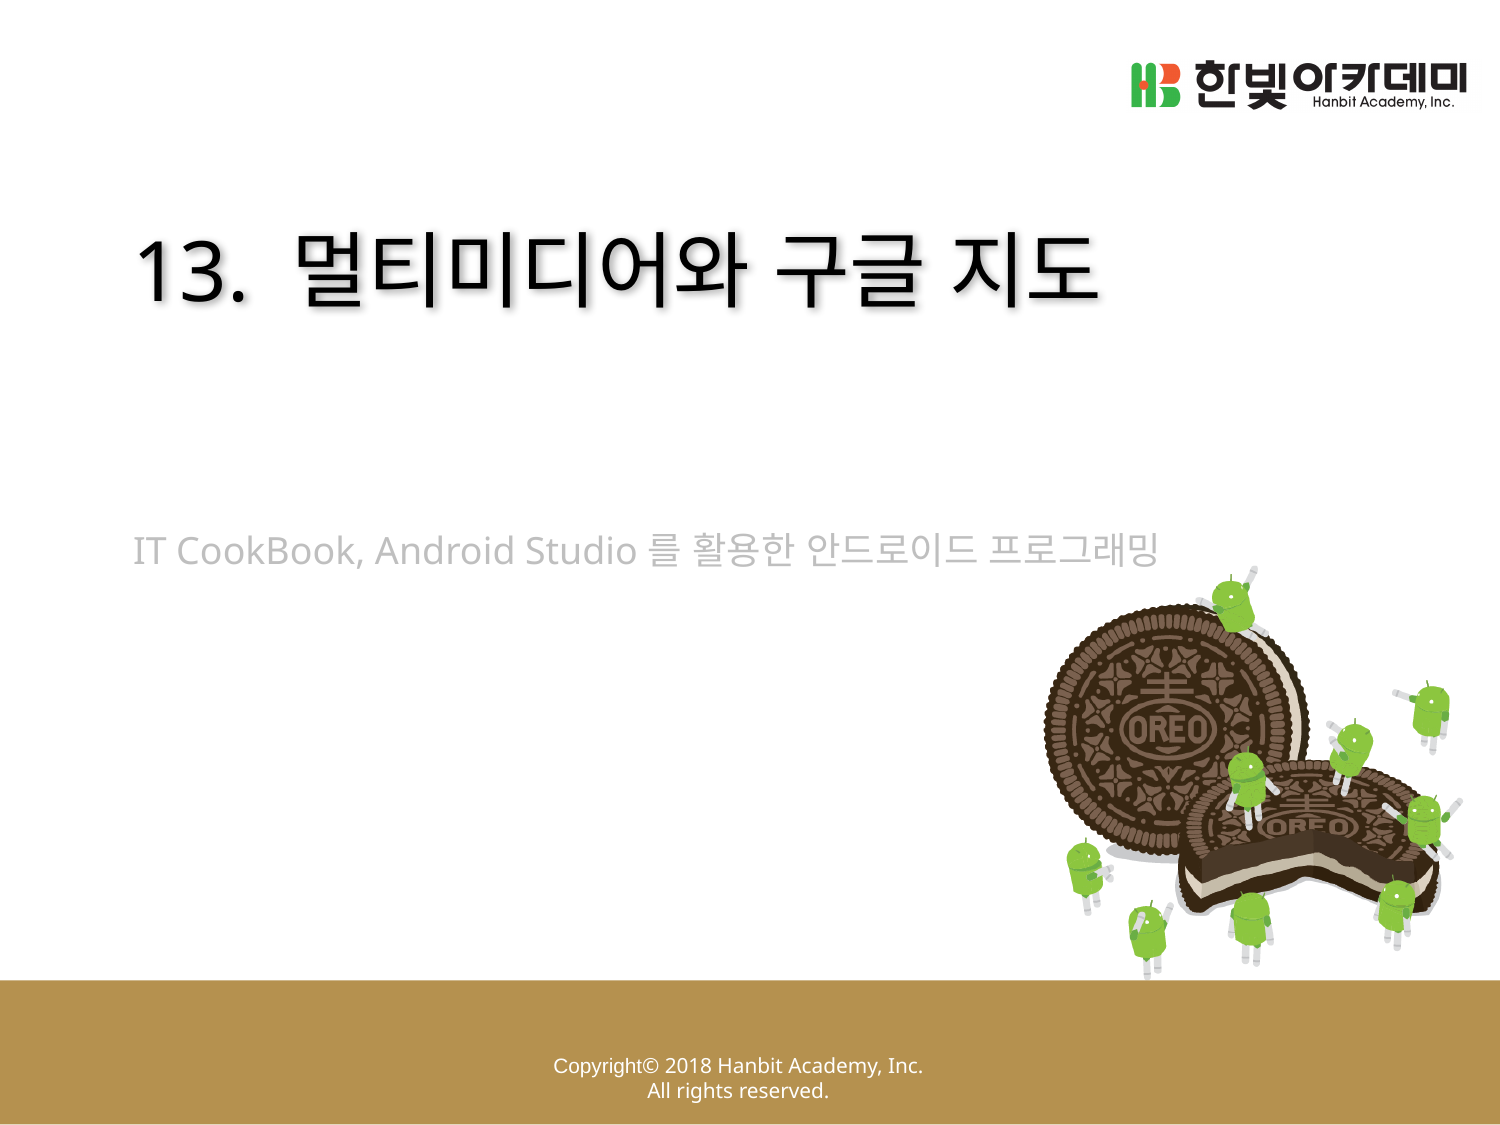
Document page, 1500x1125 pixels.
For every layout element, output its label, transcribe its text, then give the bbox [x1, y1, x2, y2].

title 13. 멀티미디어와 구글 지도 [132, 147, 1361, 326]
picture [1126, 59, 1482, 113]
picture [1033, 557, 1474, 980]
picture [1136, 557, 1153, 564]
